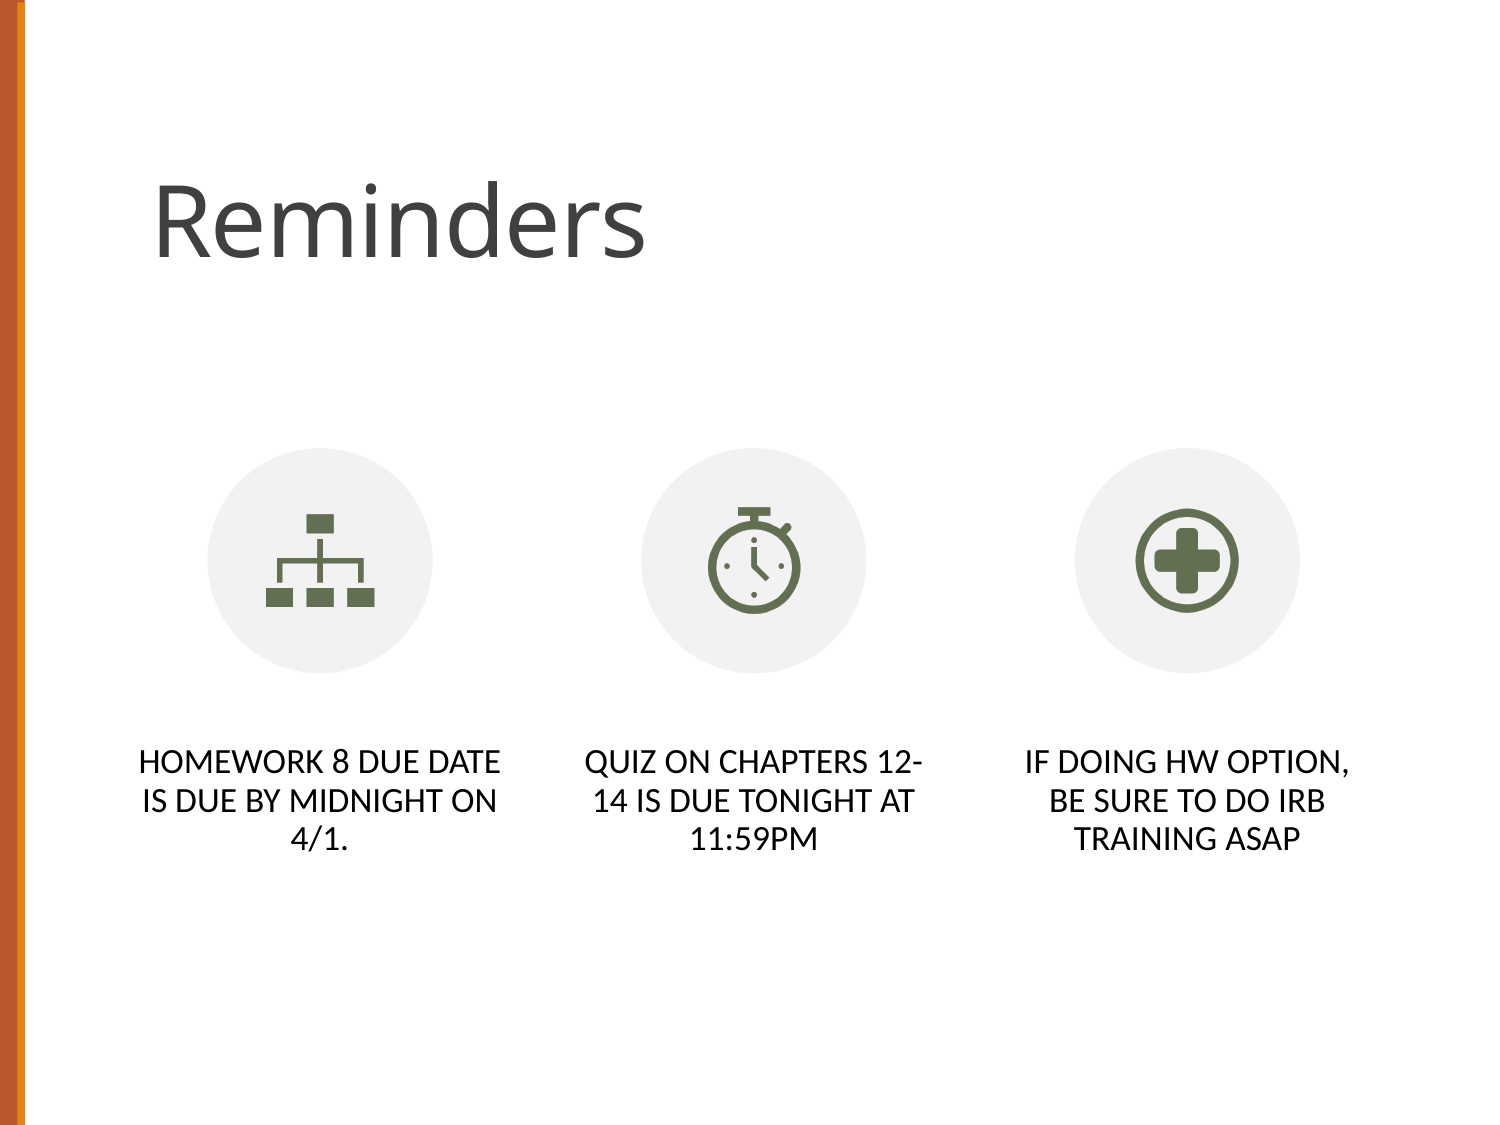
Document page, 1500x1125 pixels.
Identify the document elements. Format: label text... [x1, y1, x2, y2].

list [134, 343, 1373, 966]
title Reminders [135, 47, 1373, 285]
